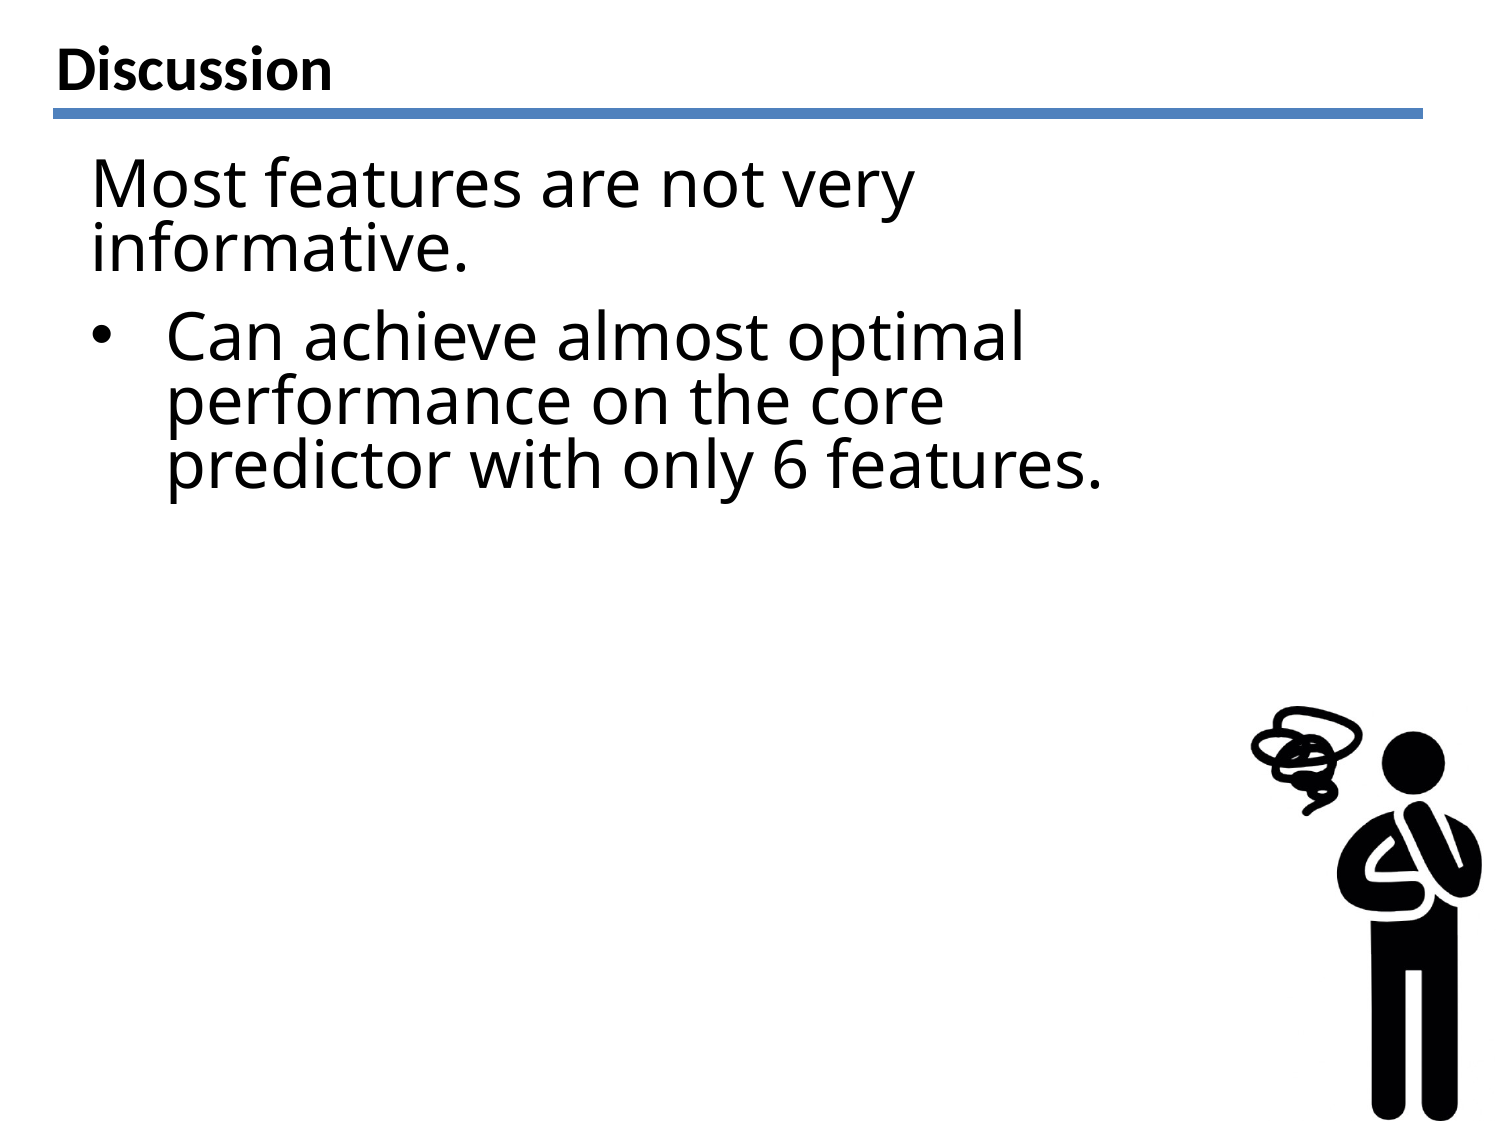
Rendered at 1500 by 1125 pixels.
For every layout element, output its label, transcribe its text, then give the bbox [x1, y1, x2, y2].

list Most features are not very informative. Can achieve almost optimal performance on the core predictor with only 6 features. [75, 149, 1192, 1083]
title Discussion [41, 19, 1483, 112]
picture [1243, 706, 1497, 1121]
